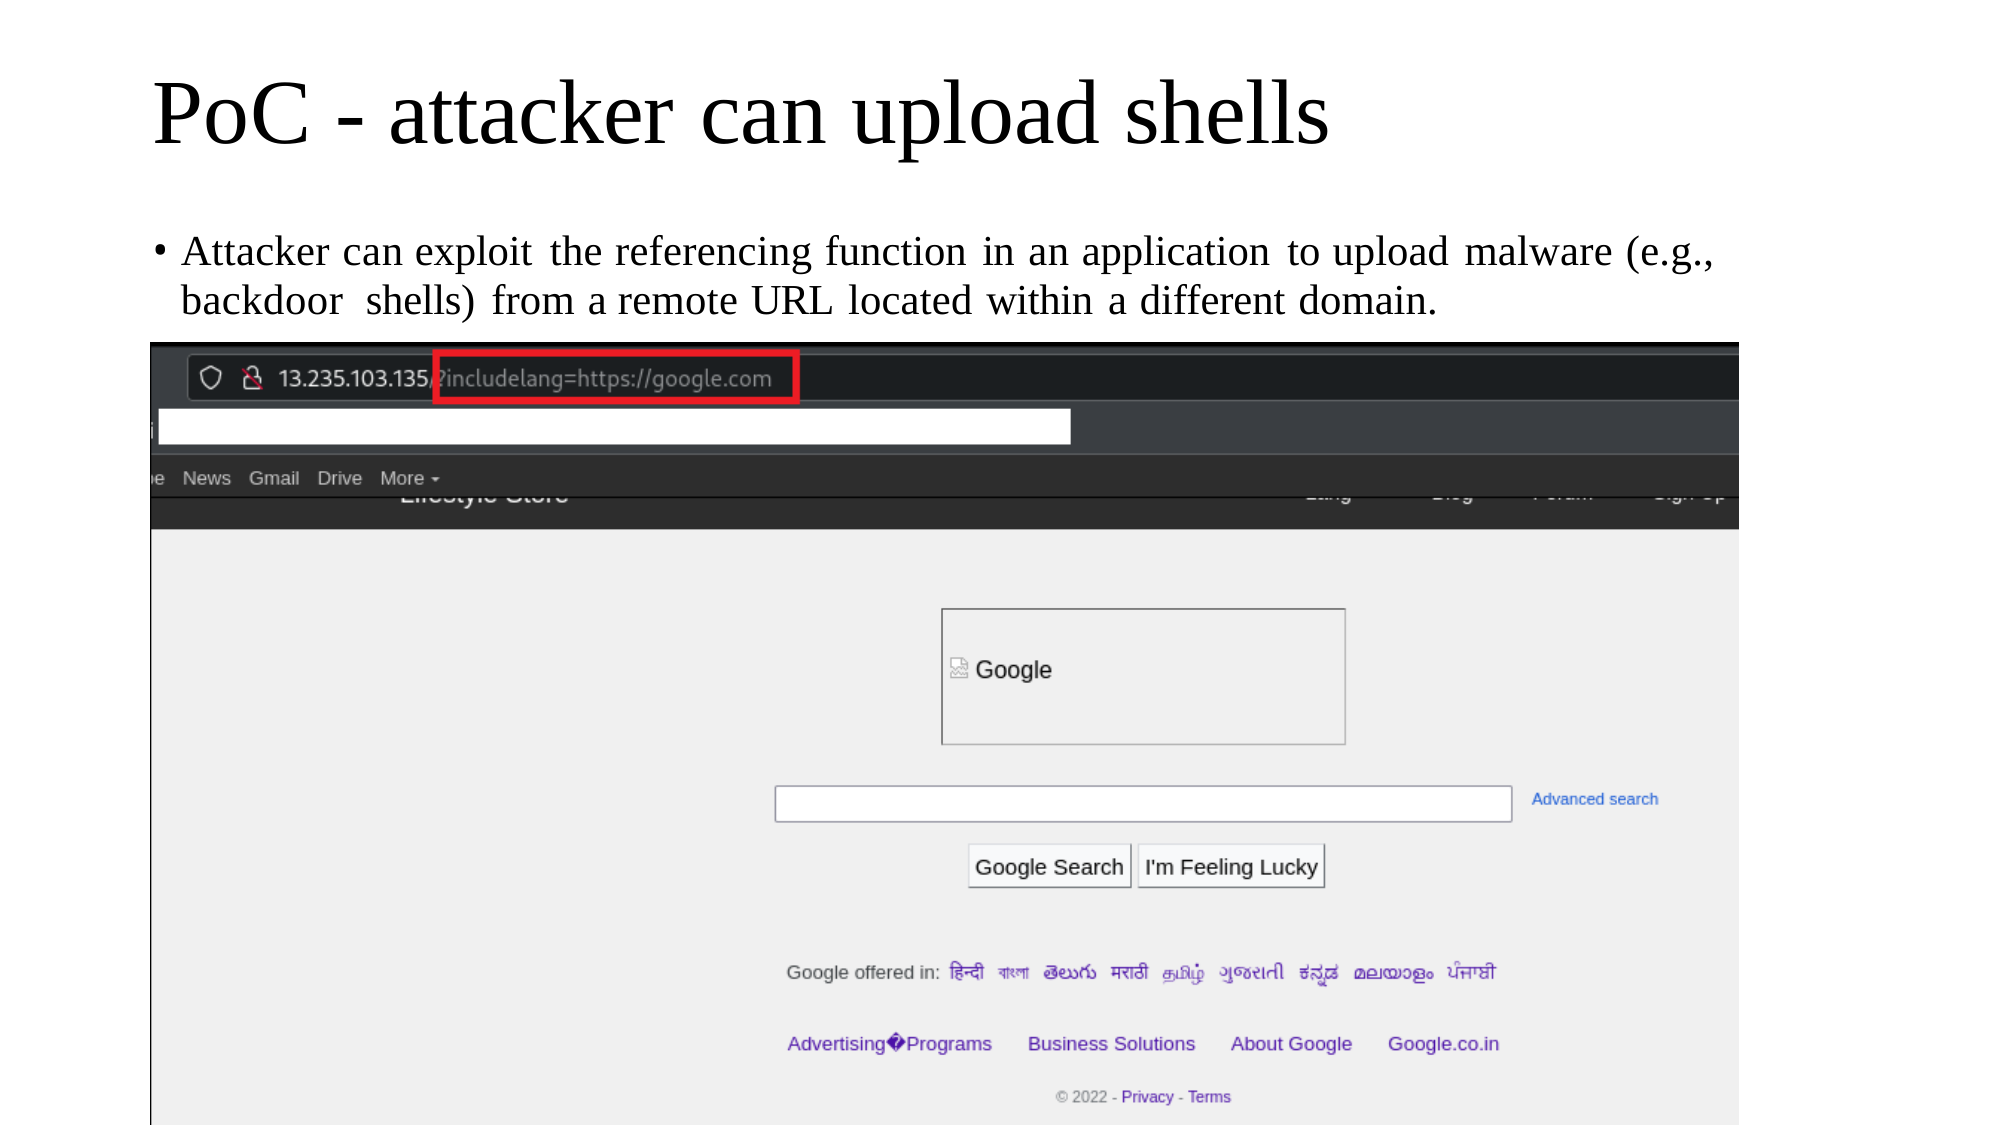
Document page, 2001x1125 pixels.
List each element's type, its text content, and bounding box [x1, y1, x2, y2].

text_box PoC - attacker can upload shells [150, 49, 1332, 162]
text_box Attacker can exploit the referencing function in an application to upload malware (e.g., backdoor shells) from a remote URL located within a different domain. [150, 219, 1885, 323]
picture [150, 342, 1740, 1125]
